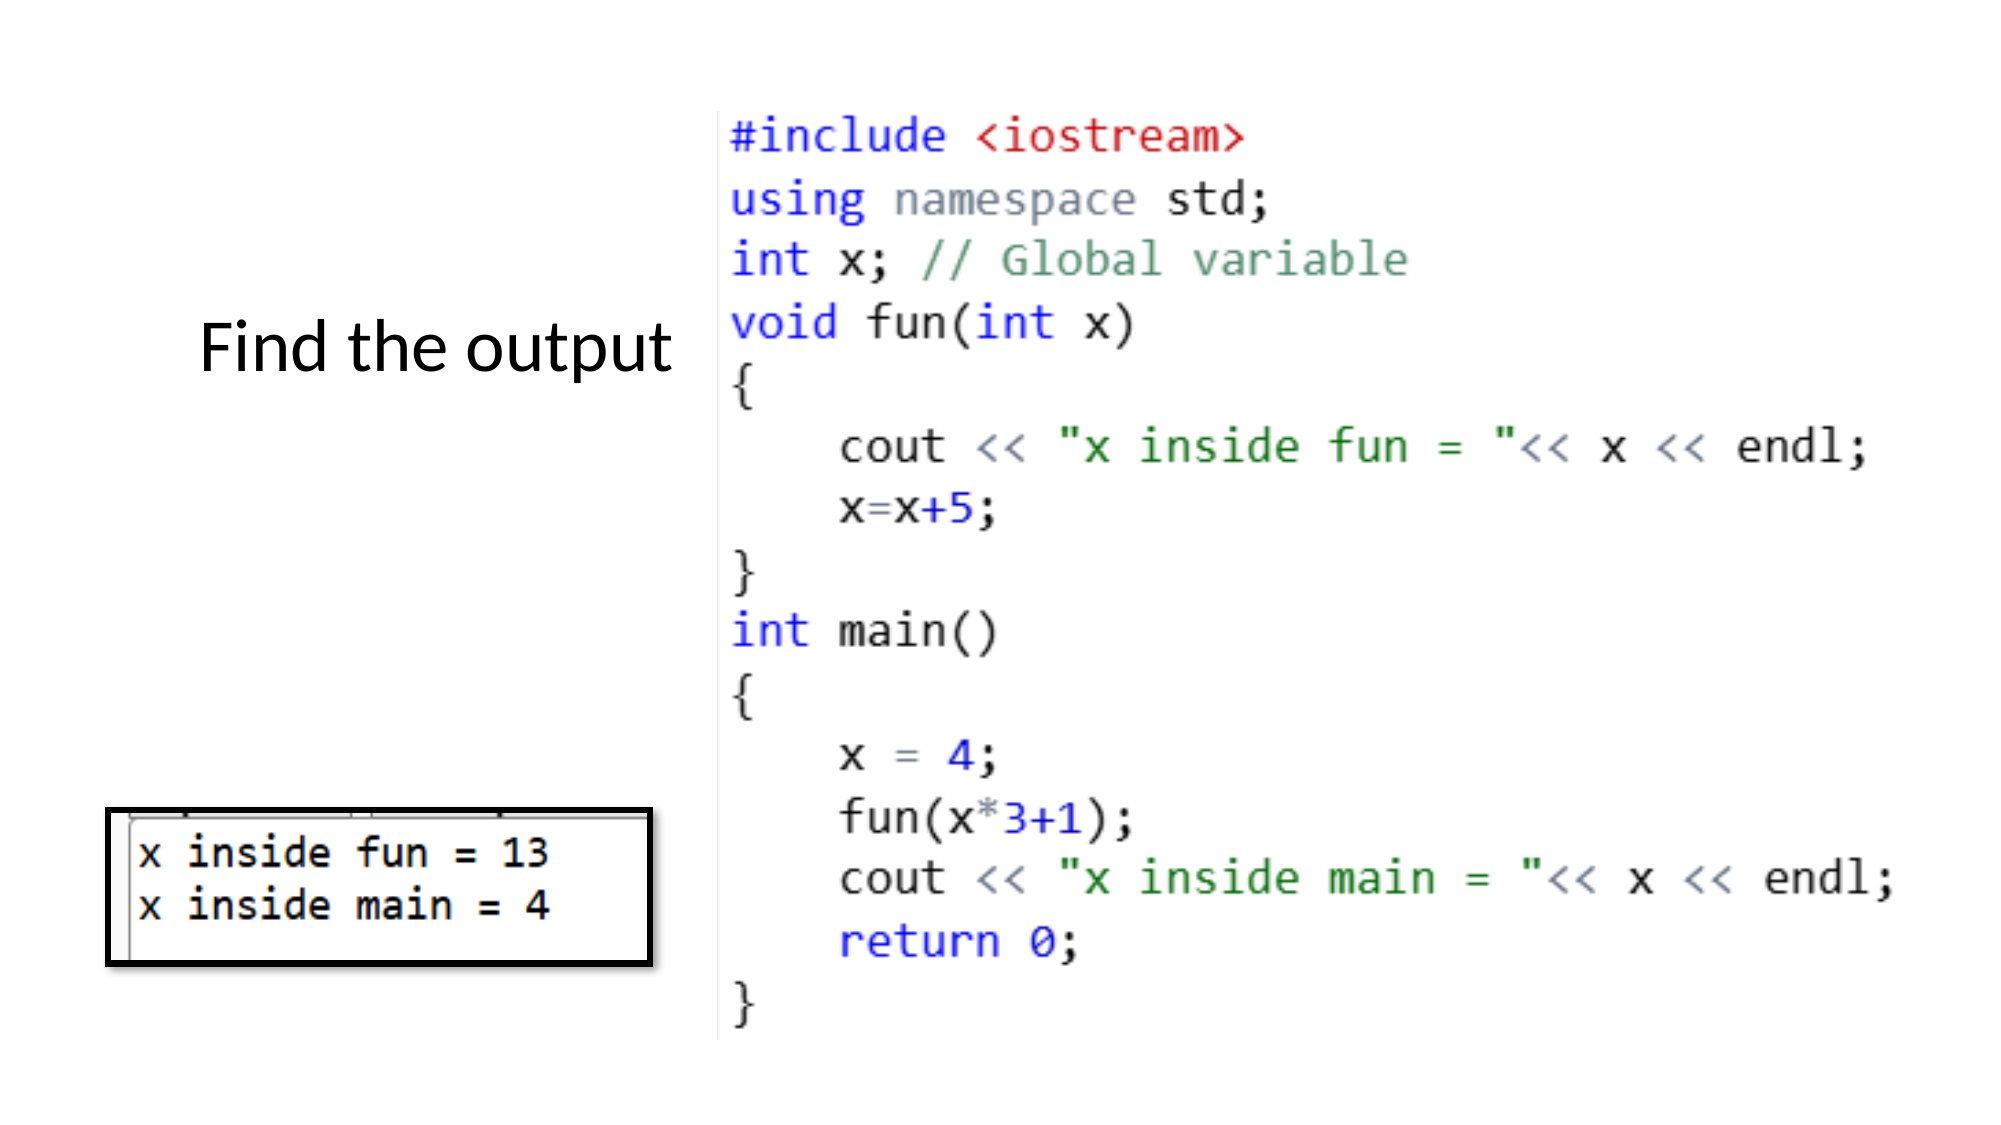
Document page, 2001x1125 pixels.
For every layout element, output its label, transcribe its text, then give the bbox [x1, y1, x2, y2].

picture [111, 813, 647, 961]
list Find the output [184, 299, 717, 1014]
picture [717, 111, 1920, 1040]
